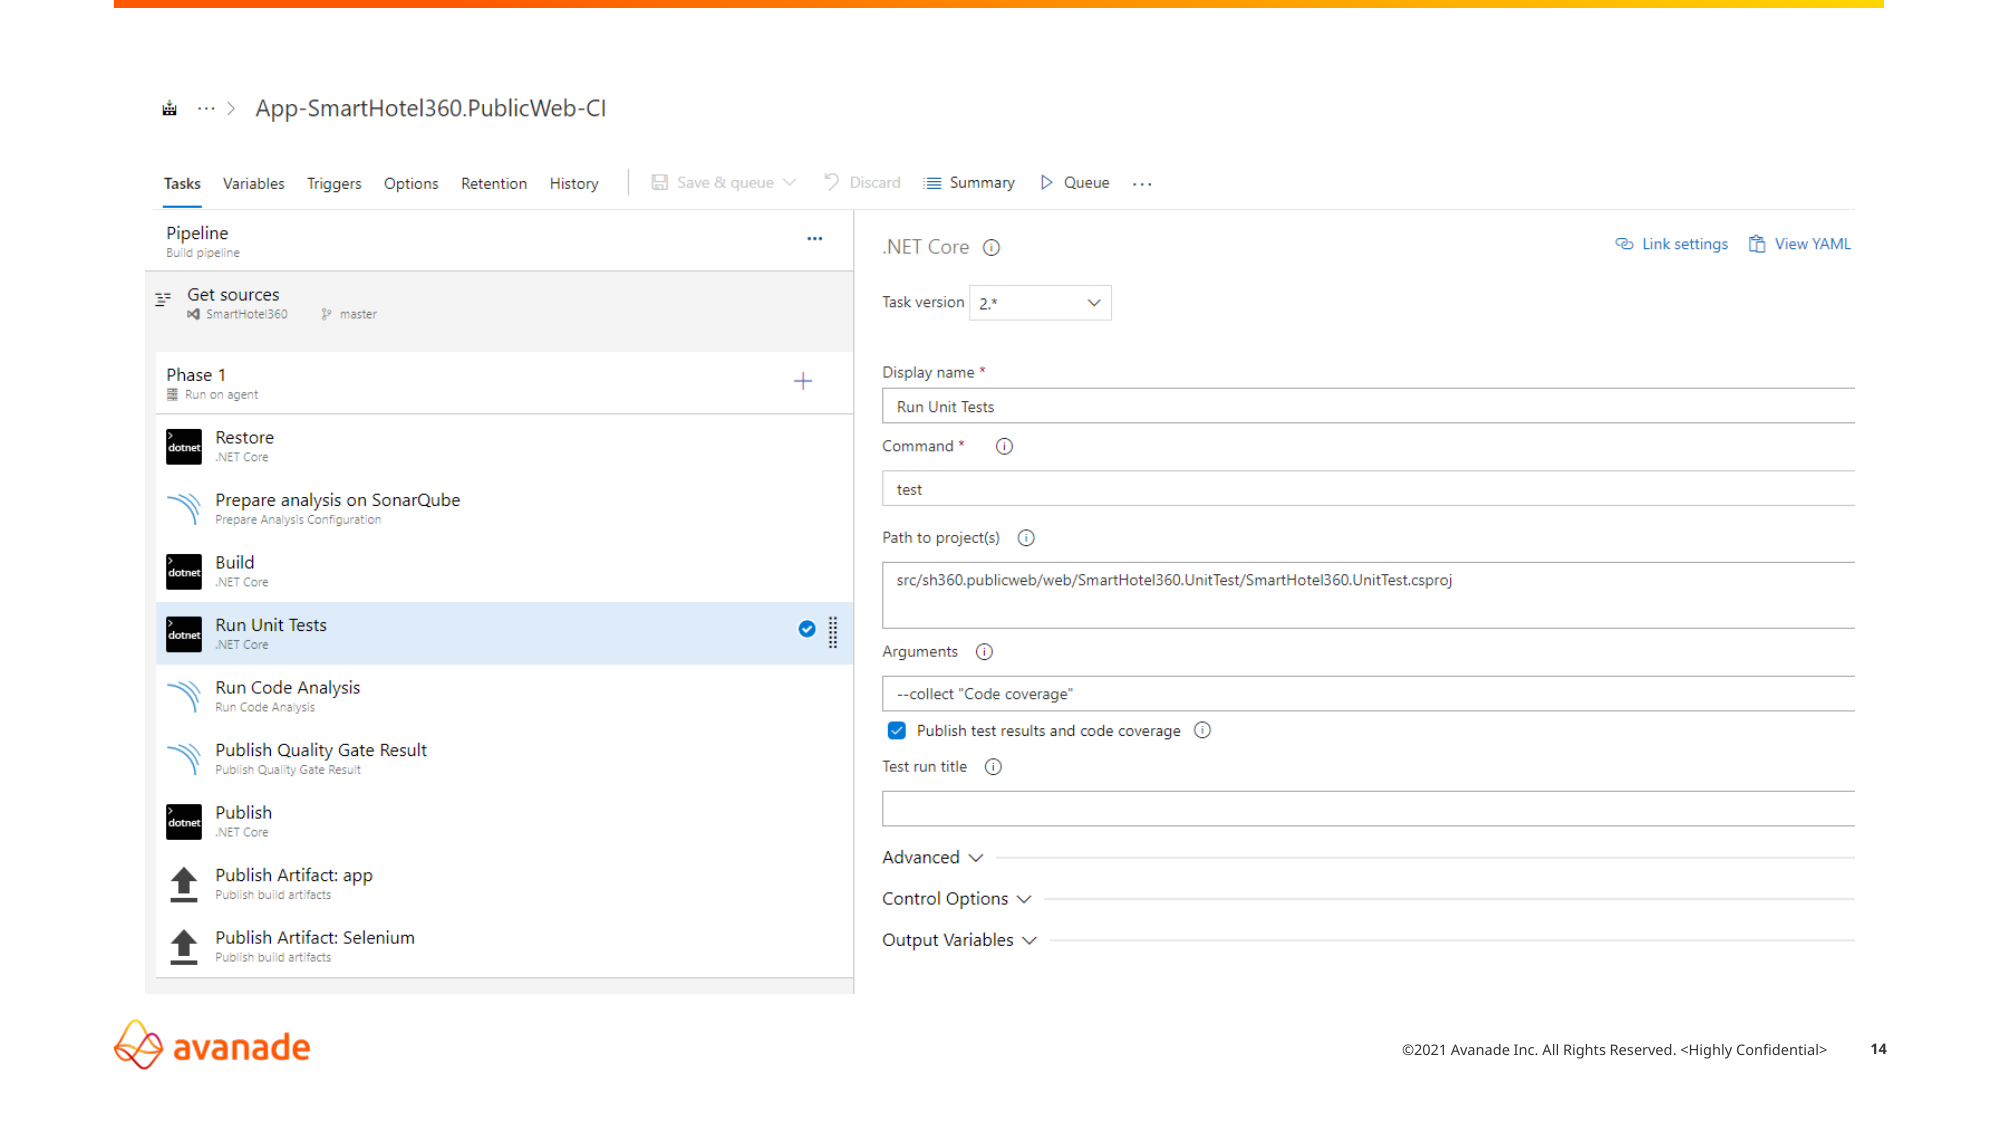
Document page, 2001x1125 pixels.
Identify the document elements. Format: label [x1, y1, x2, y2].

picture [145, 84, 1855, 994]
picture [93, 999, 339, 1090]
